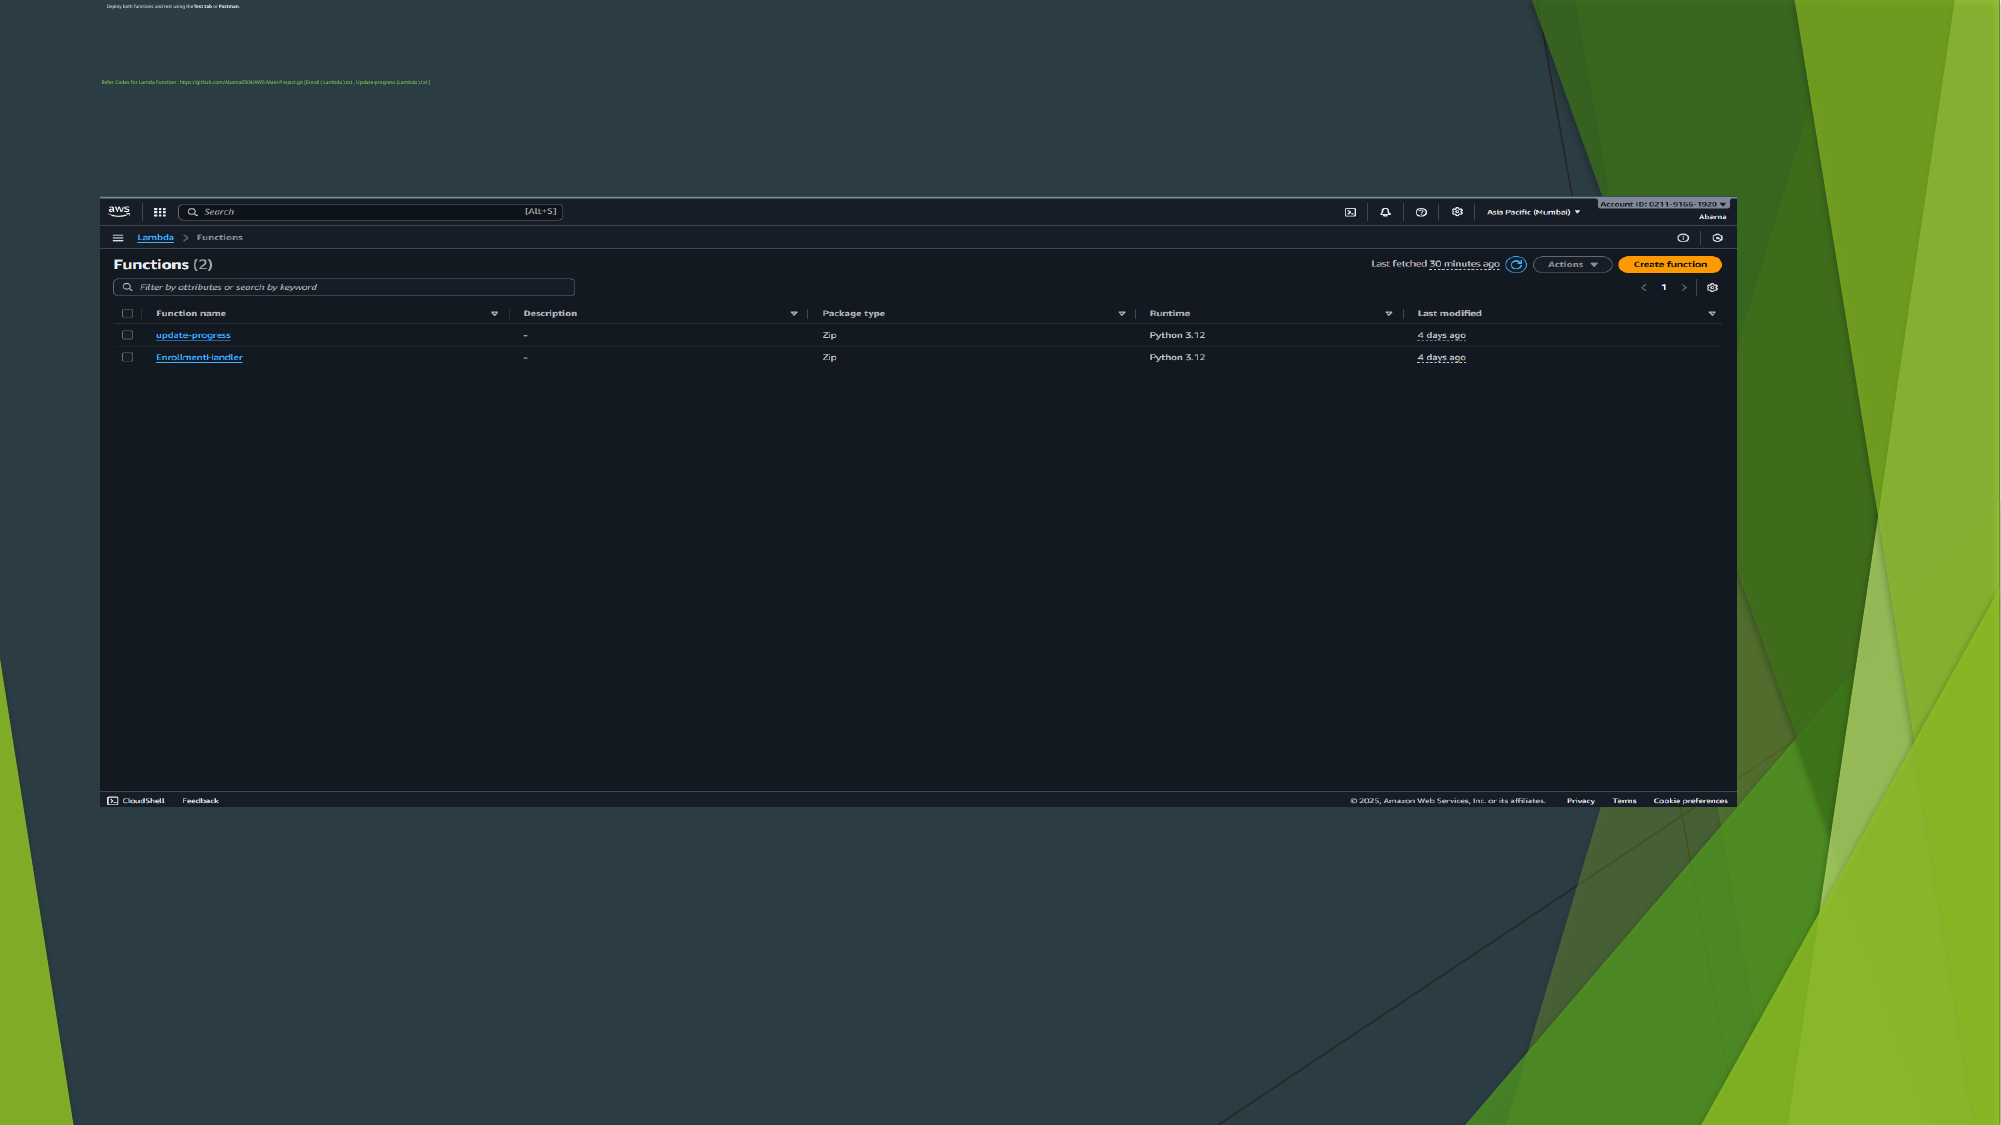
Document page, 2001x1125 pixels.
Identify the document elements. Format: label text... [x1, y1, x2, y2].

title Deploy both functions and test using the Test tab or Postman. Refer Codes for Lamda Function : https://github.com/Abarna0504/AWS-Main-Project.git [Enroll ( Lambda ).txt , Update-progress (Lambda ).txt ] [85, 0, 1721, 165]
picture [100, 196, 1737, 808]
